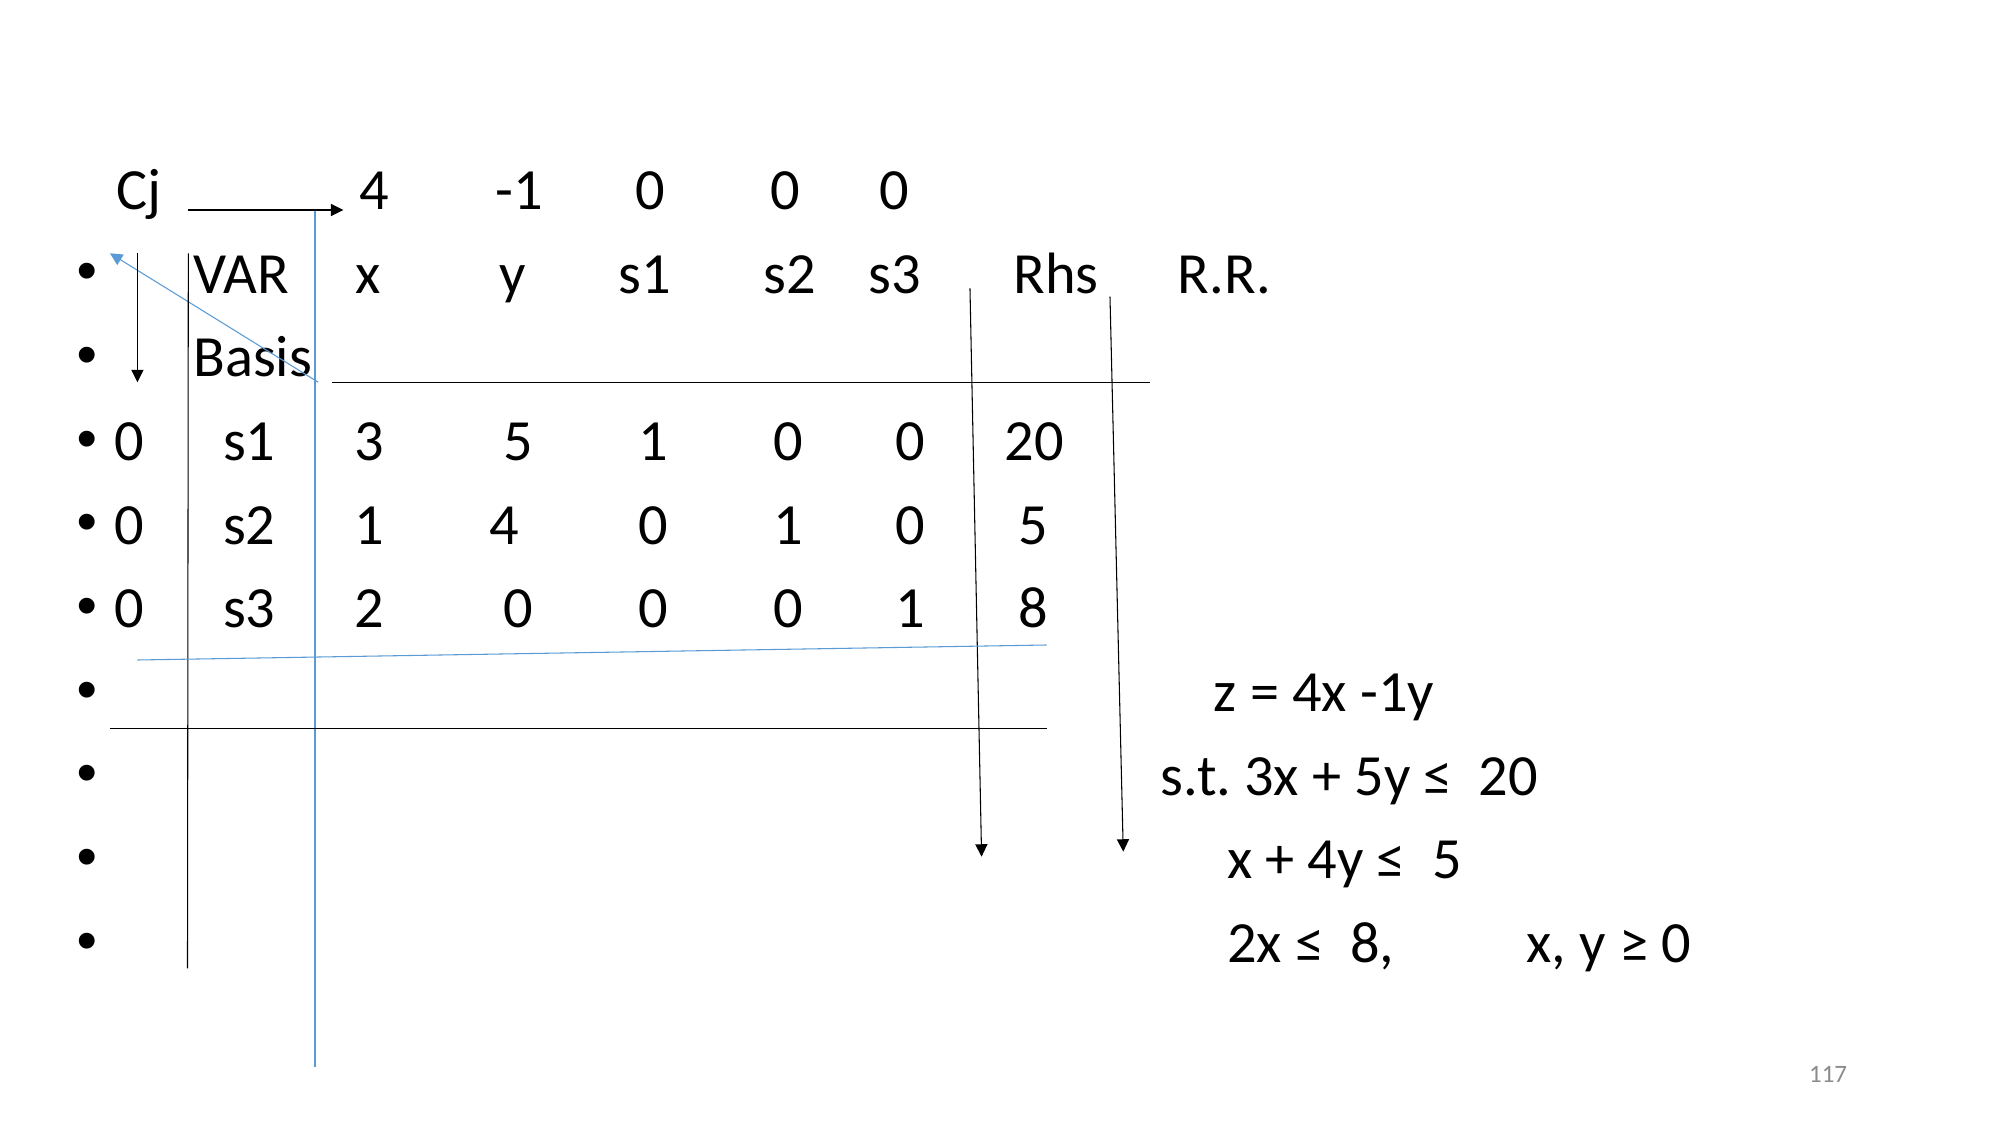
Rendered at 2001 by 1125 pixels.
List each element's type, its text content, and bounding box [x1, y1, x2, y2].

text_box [969, 660, 982, 728]
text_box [109, 253, 137, 383]
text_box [138, 253, 187, 383]
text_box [137, 644, 1047, 660]
slide_number 117 [1412, 1042, 1863, 1103]
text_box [969, 288, 982, 382]
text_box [969, 729, 982, 857]
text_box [969, 383, 982, 644]
list Cj 4 -1 0 0 0 VAR x y s1 s2 s3 Rhs R.R. Basis 0 s1 3 5 1 0 0 20 0 s2 1 4 0 1 0 5 0 s3 2 0 0 0 1 8 z = 4x -1y s.t. 3x + 5y ≤ 20 x + 4y ≤ 5 2x ≤ 8, x, y ≥ 0 [61, 151, 1863, 1014]
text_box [1109, 383, 1124, 852]
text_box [1109, 296, 1124, 382]
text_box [189, 253, 319, 383]
